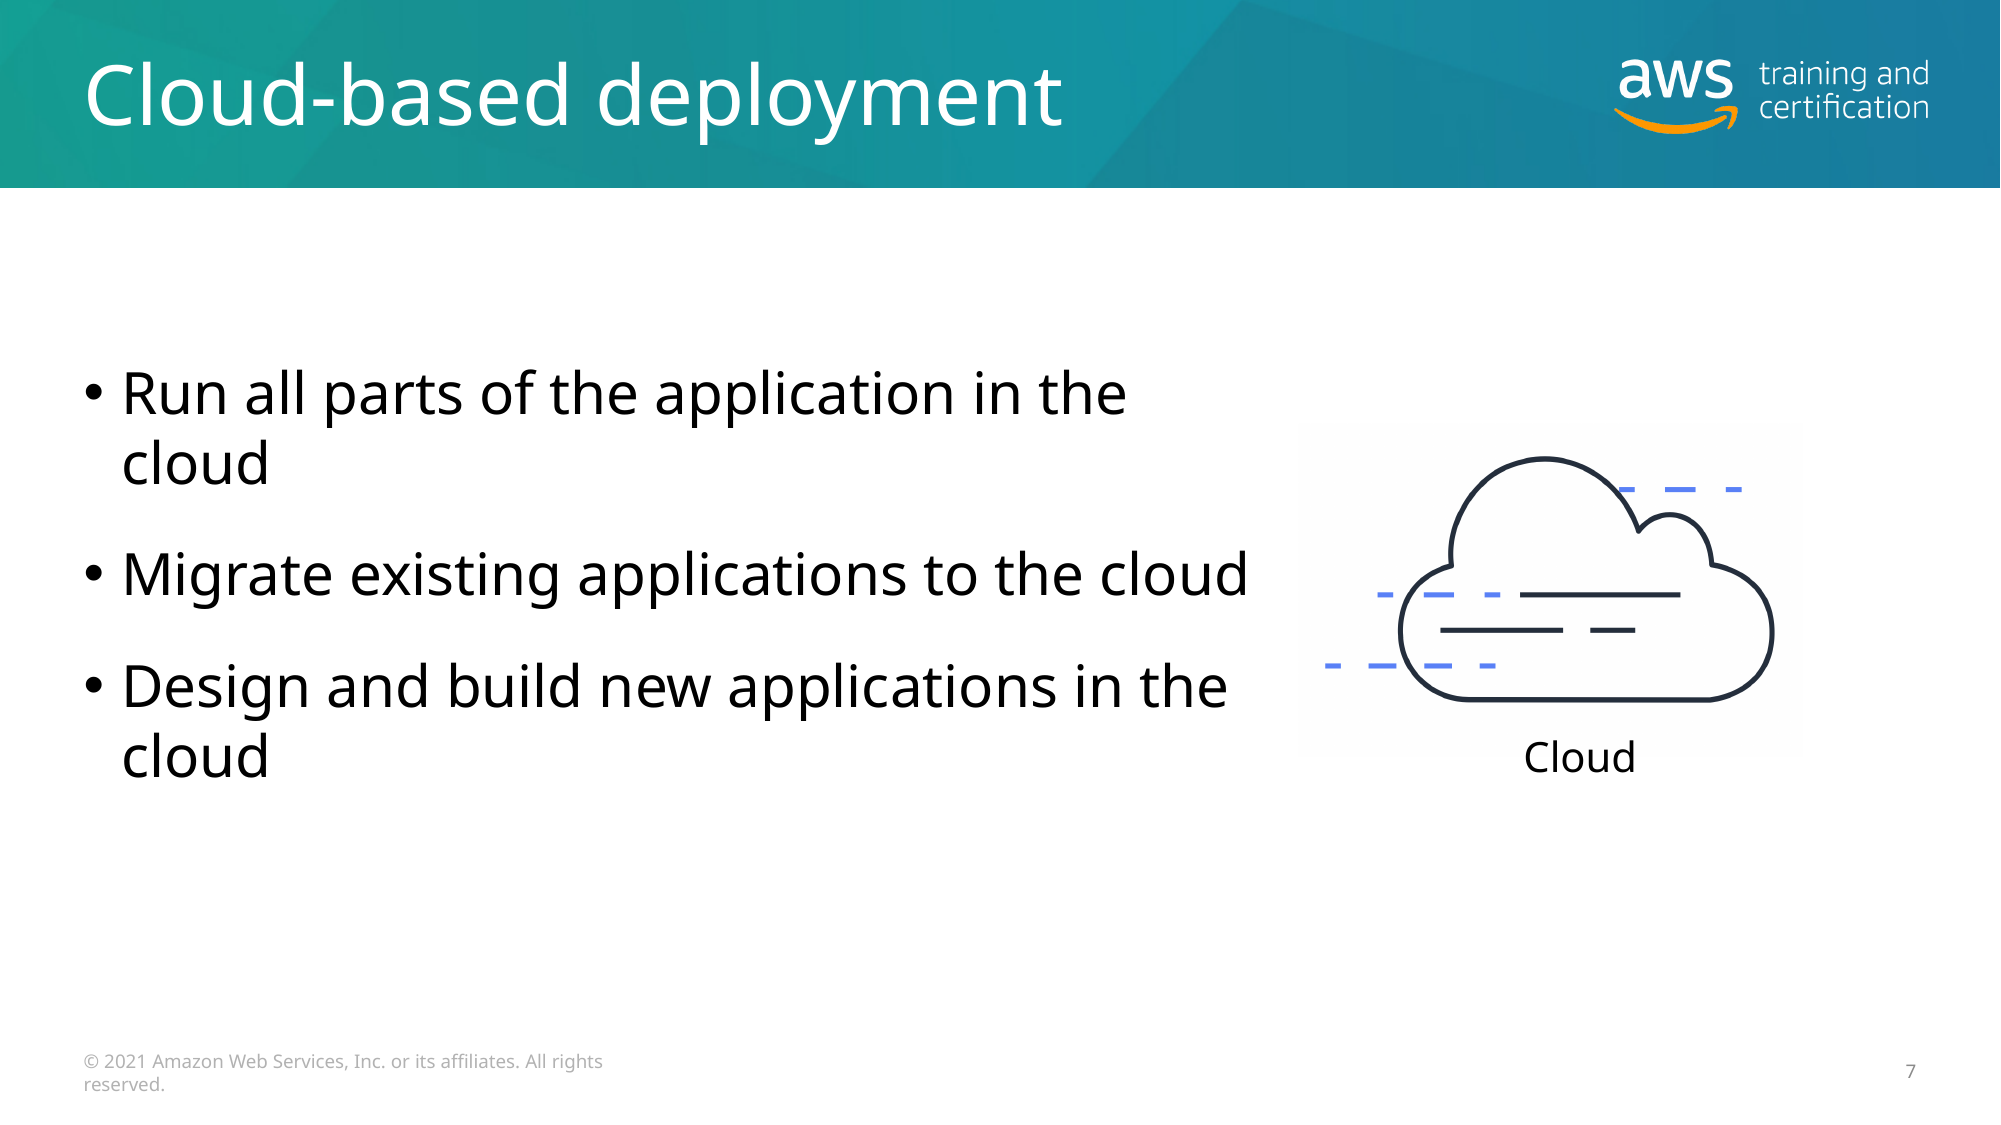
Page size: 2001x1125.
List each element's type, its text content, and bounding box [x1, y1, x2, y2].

list Run all parts of the application in the cloud Migrate existing applications to the cloud Design and build new applications in the cloud [68, 348, 1299, 832]
slide_number 7 [1481, 1042, 1932, 1103]
title Cloud-based deployment [68, 59, 1551, 138]
picture [1298, 423, 1803, 757]
picture [0, 0, 2000, 188]
text_box Cloud [1446, 757, 1715, 789]
footer © 2021 Amazon Web Services, Inc. or its affiliates. All rights reserved. [68, 1042, 682, 1103]
